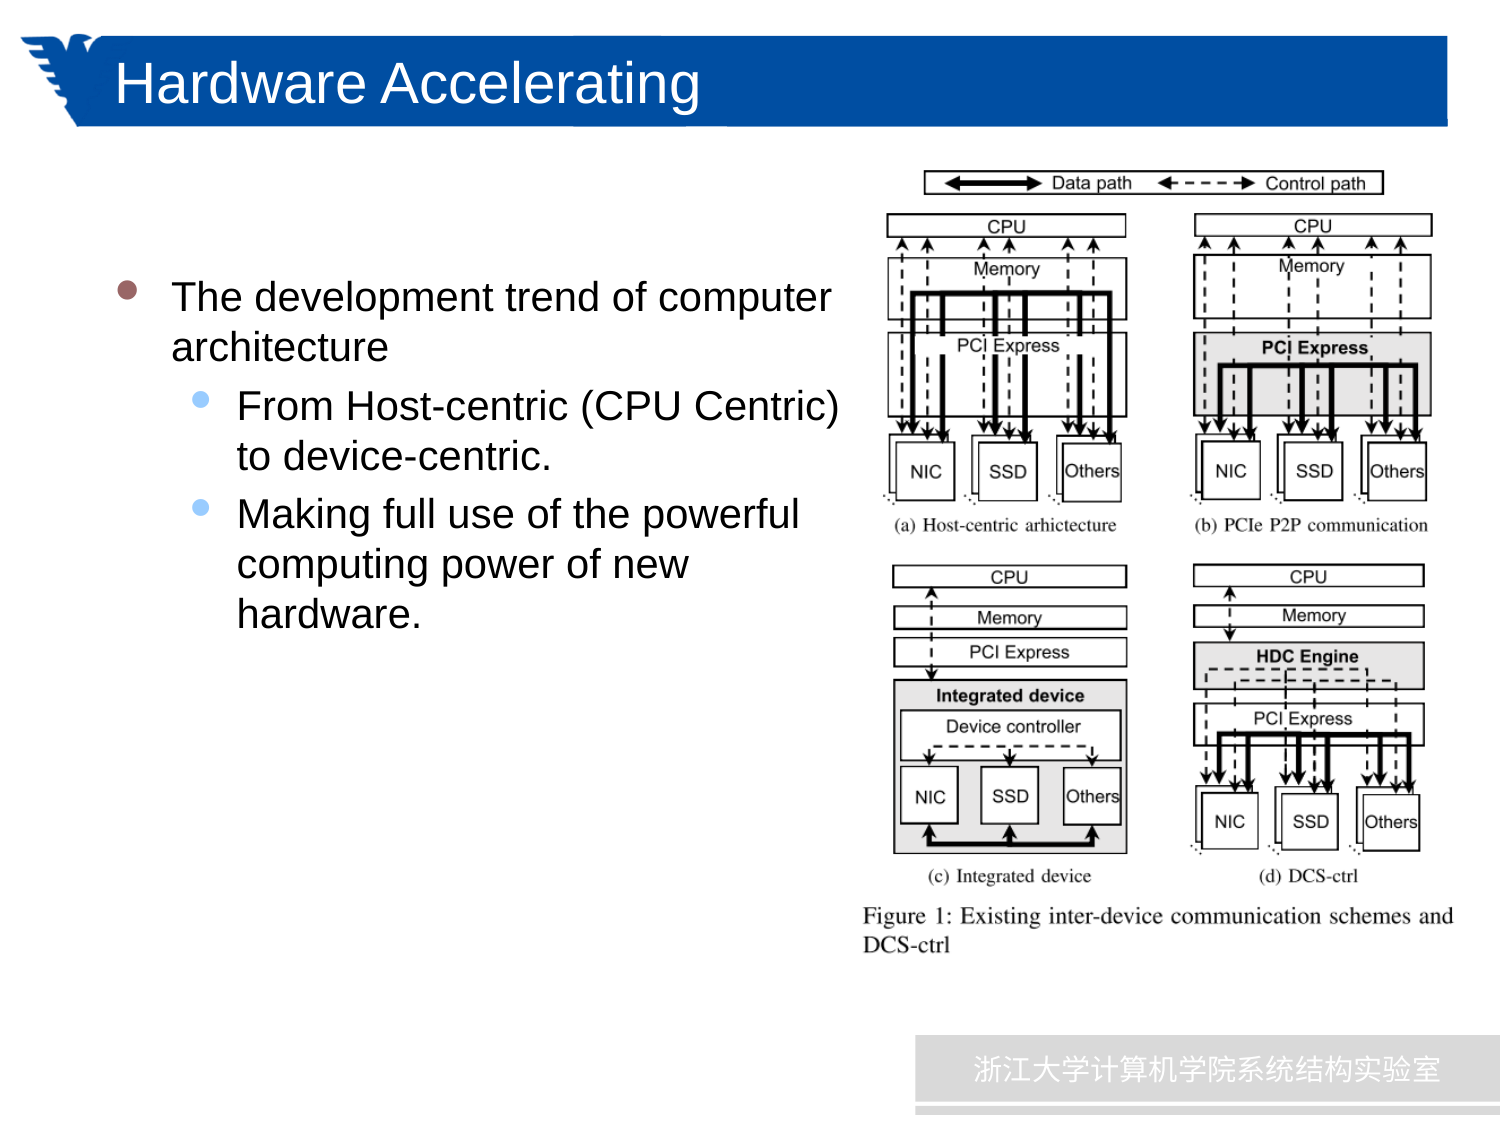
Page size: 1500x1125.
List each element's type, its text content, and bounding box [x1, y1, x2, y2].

picture [855, 160, 1460, 967]
picture [5, 19, 148, 127]
list The development trend of computer architecture From Host-centric (CPU Centric) to device-centric. Making full use of the powerful computing power of new hardware. [99, 262, 872, 988]
title Hardware Accelerating [99, 37, 1347, 188]
